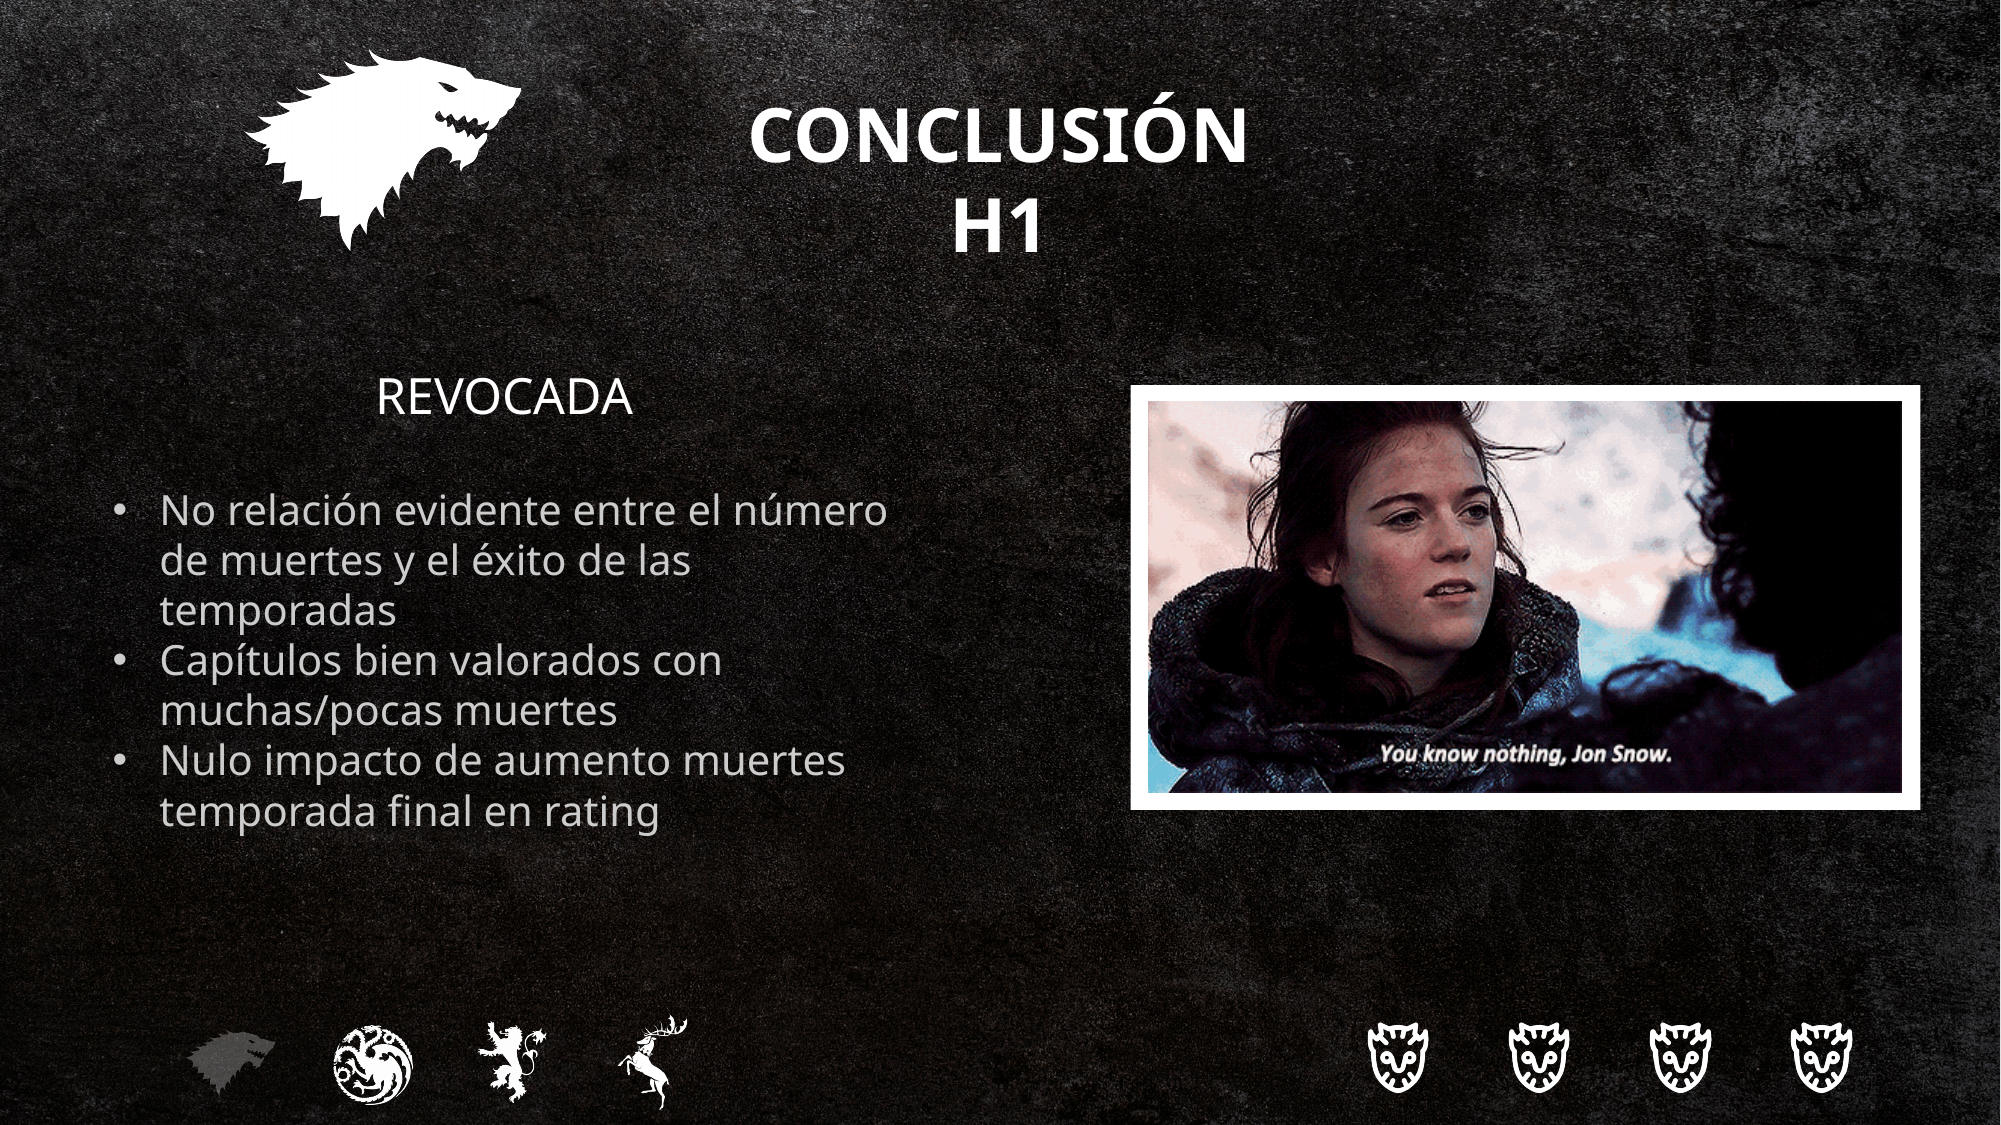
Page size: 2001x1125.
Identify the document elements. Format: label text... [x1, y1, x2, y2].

text_box REVOCADA No relación evidente entre el número de muertes y el éxito de las temporadas Capítulos bien valorados con muchas/pocas muertes Nulo impacto de aumento muertes temporada final en rating [97, 356, 912, 842]
text_box CONCLUSIÓN H1 [688, 80, 1311, 276]
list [602, 1009, 708, 1116]
picture [0, 0, 2001, 1125]
text_box [1129, 384, 1922, 811]
